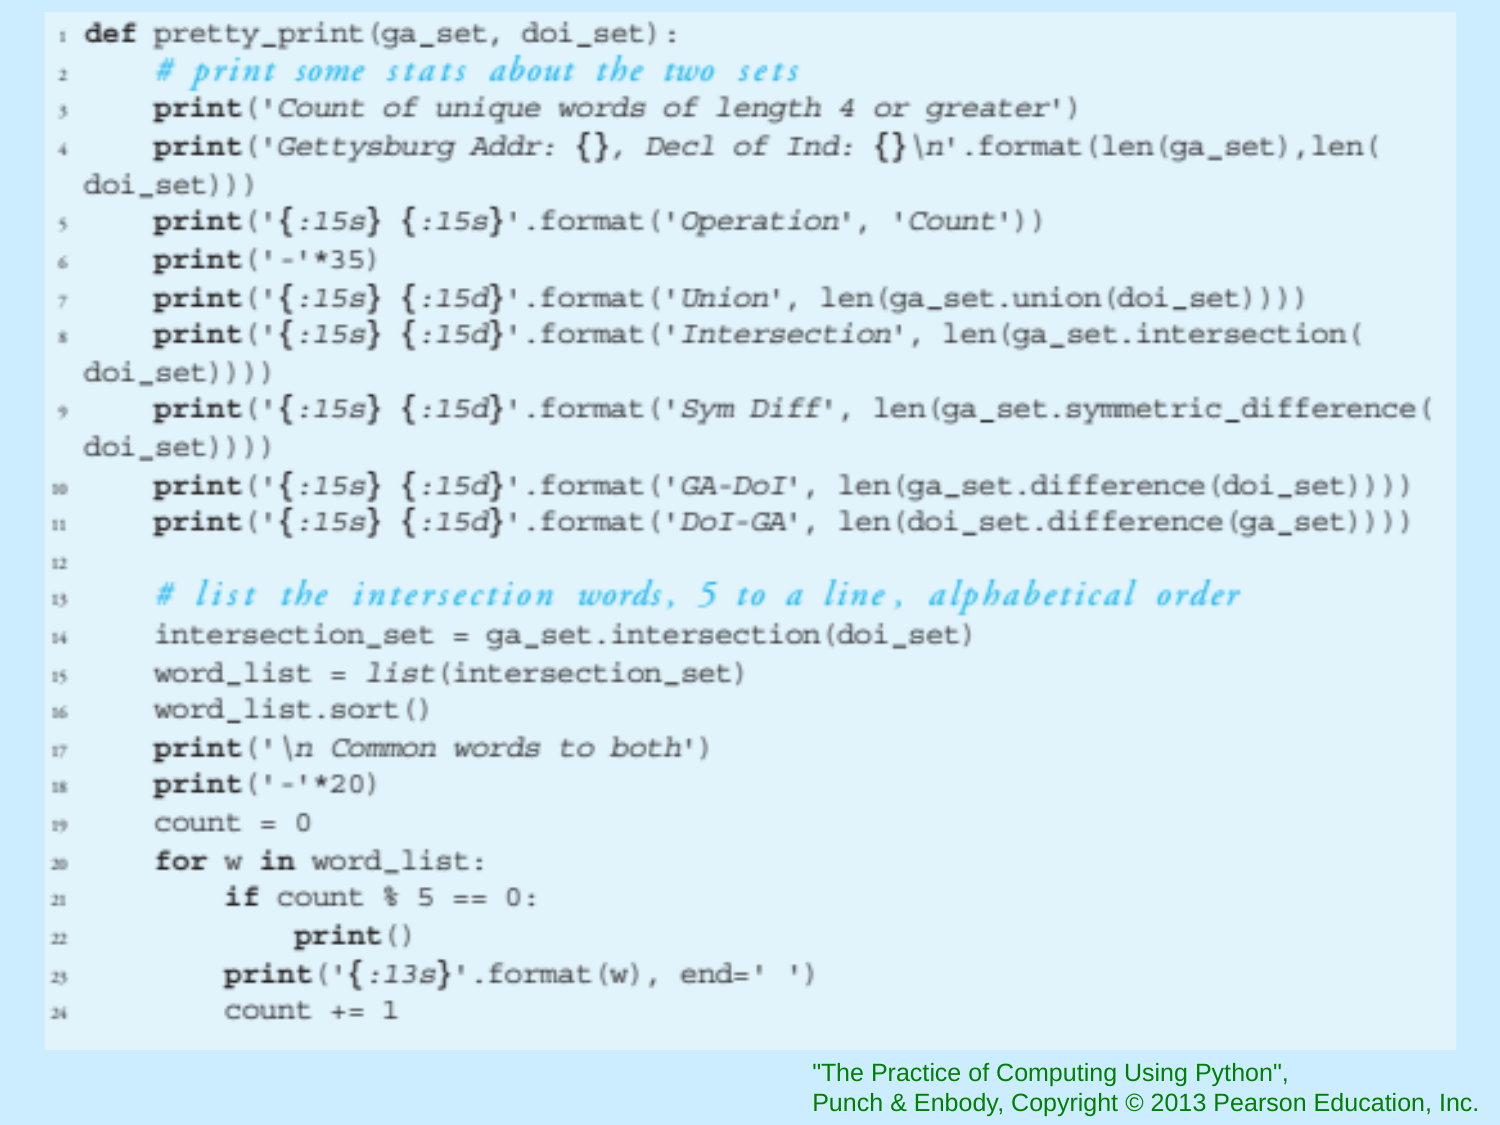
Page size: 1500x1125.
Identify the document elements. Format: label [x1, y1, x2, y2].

list [0, 12, 1500, 1051]
